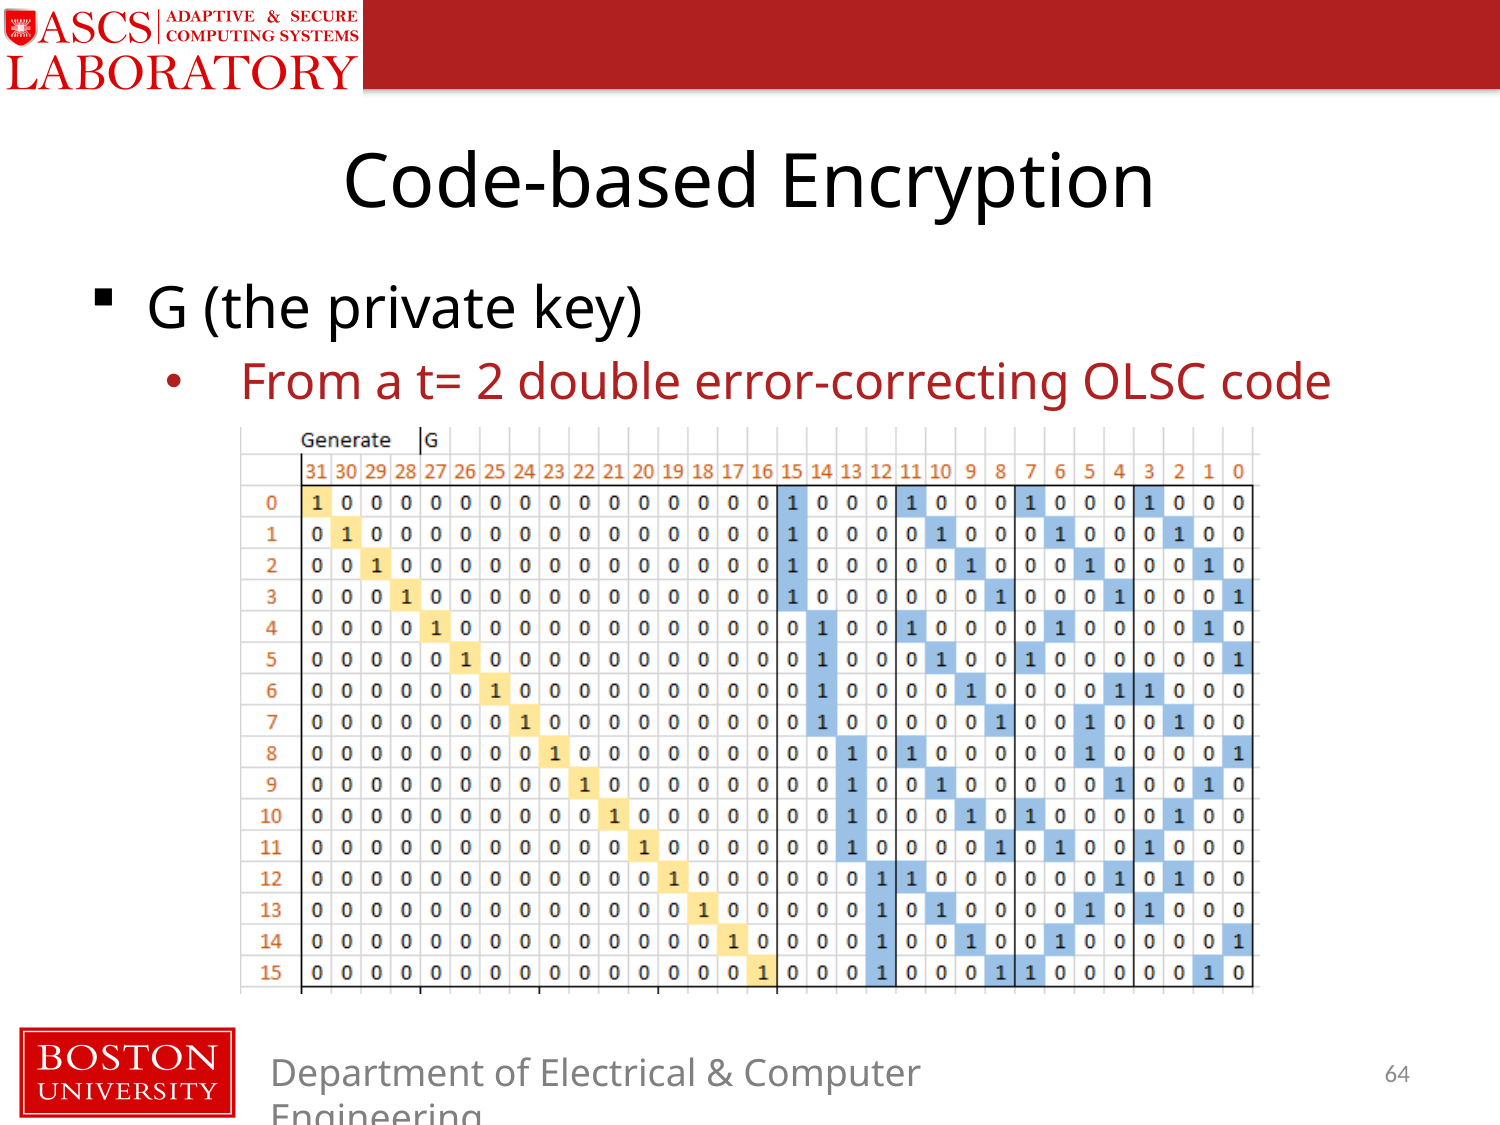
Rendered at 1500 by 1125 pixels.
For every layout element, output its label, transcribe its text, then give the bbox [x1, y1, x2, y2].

picture [240, 427, 1260, 994]
title Code-based Encryption [75, 121, 1425, 233]
picture [0, 0, 363, 100]
list G (the private key) From a t= 2 double error-correcting OLSC code [75, 262, 1425, 1005]
picture [19, 1027, 236, 1118]
slide_number 64 [1336, 1042, 1425, 1103]
